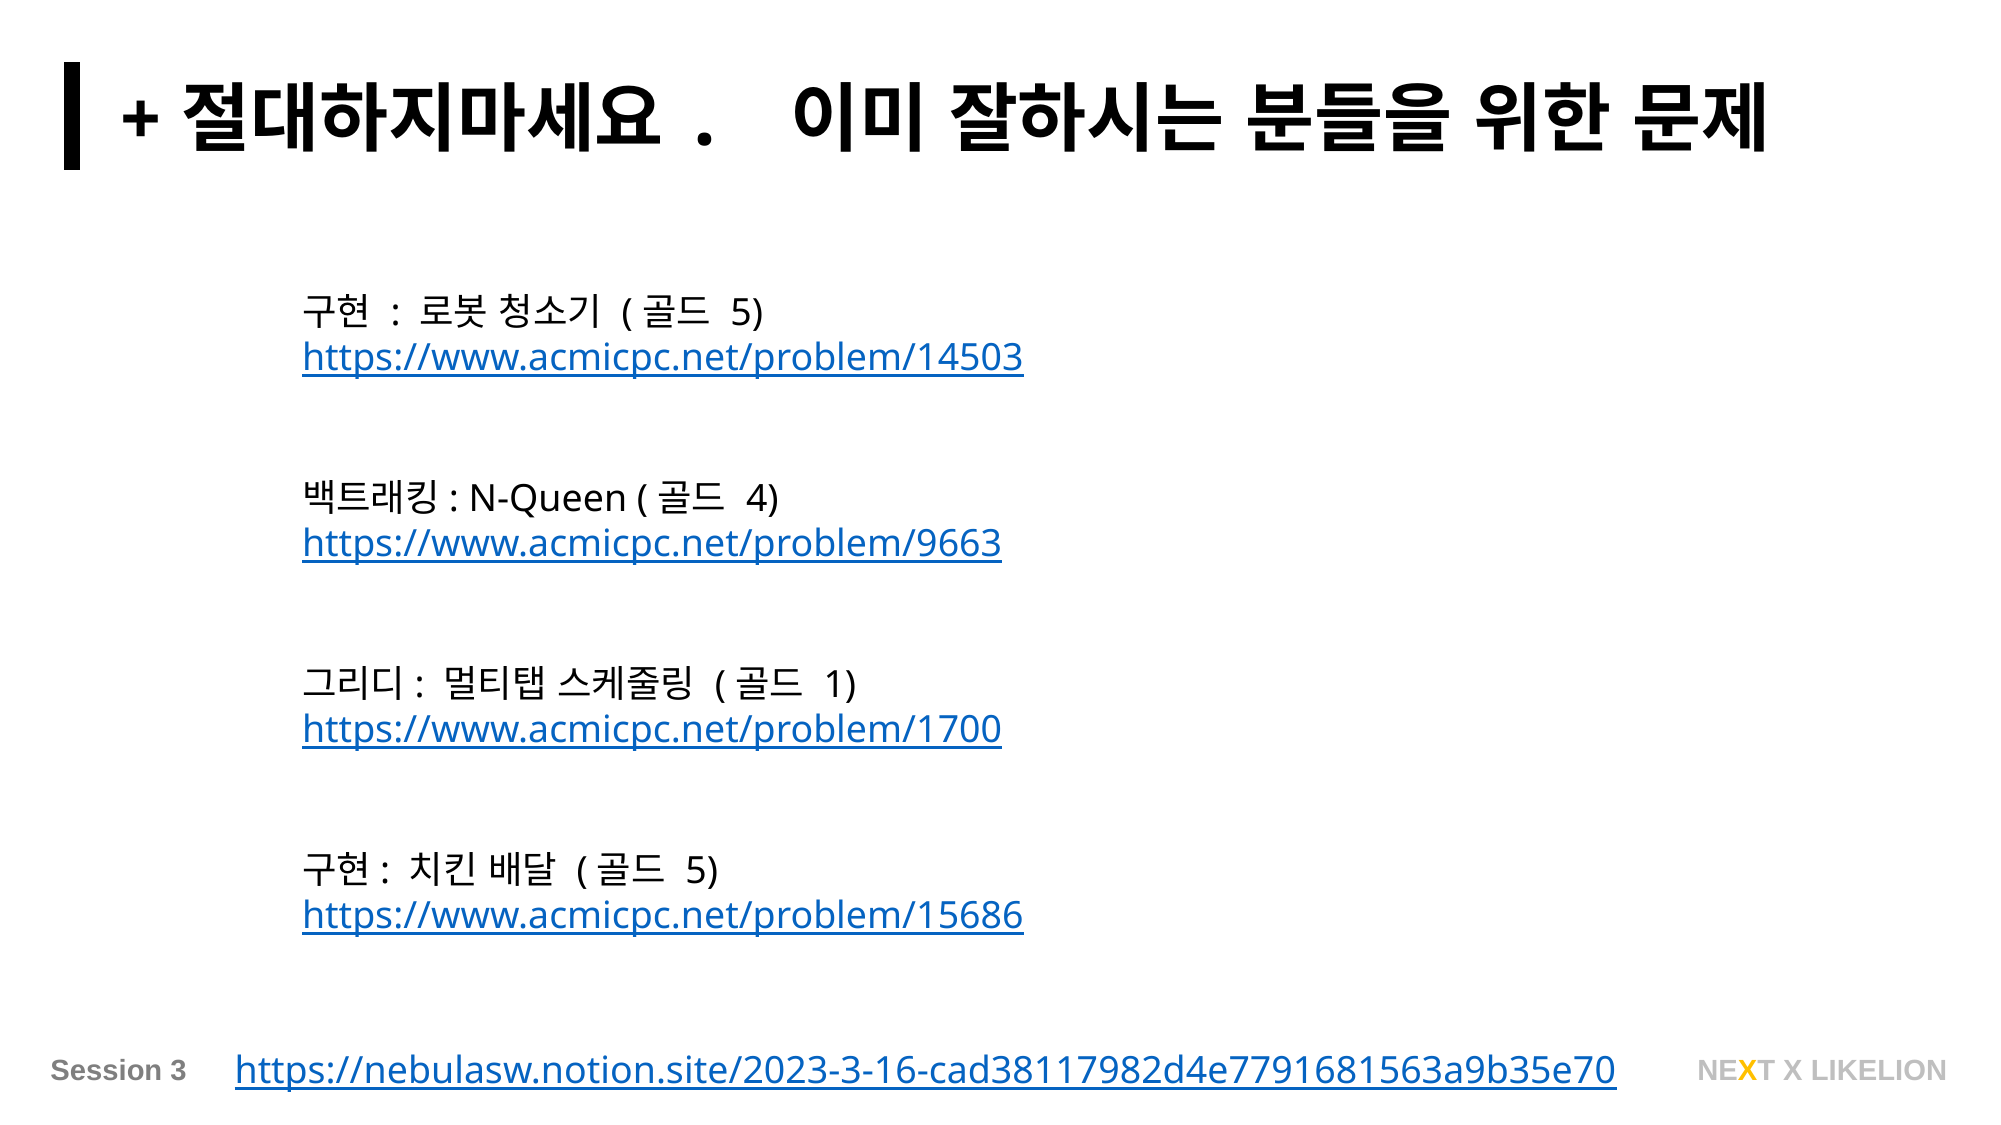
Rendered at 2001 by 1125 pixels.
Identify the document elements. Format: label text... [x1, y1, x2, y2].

text_box [64, 63, 80, 170]
text_box NEXT X LIKELION [1682, 1044, 1965, 1095]
text_box +절대하지마세요. 이미 잘하시는 분들을 위한 문제 [103, 63, 1903, 169]
text_box 구현 : 로봇 청소기 (골드 5) https://www.acmicpc.net/problem/14503 백트래킹: N-Queen (골드 4) https://www.acmicpc.net/problem/9663 그리디: 멀티탭 스케줄링 (골드 1) https://www.acmicpc.net/problem/1700 구현: 치킨 배달 (골드 5) https://www.acmicpc.net/problem/15686 [287, 281, 1824, 950]
text_box Session 3 [35, 1044, 219, 1095]
text_box https://nebulasw.notion.site/2023-3-16-cad38117982d4e7791681563a9b35e70 [219, 1039, 1653, 1105]
